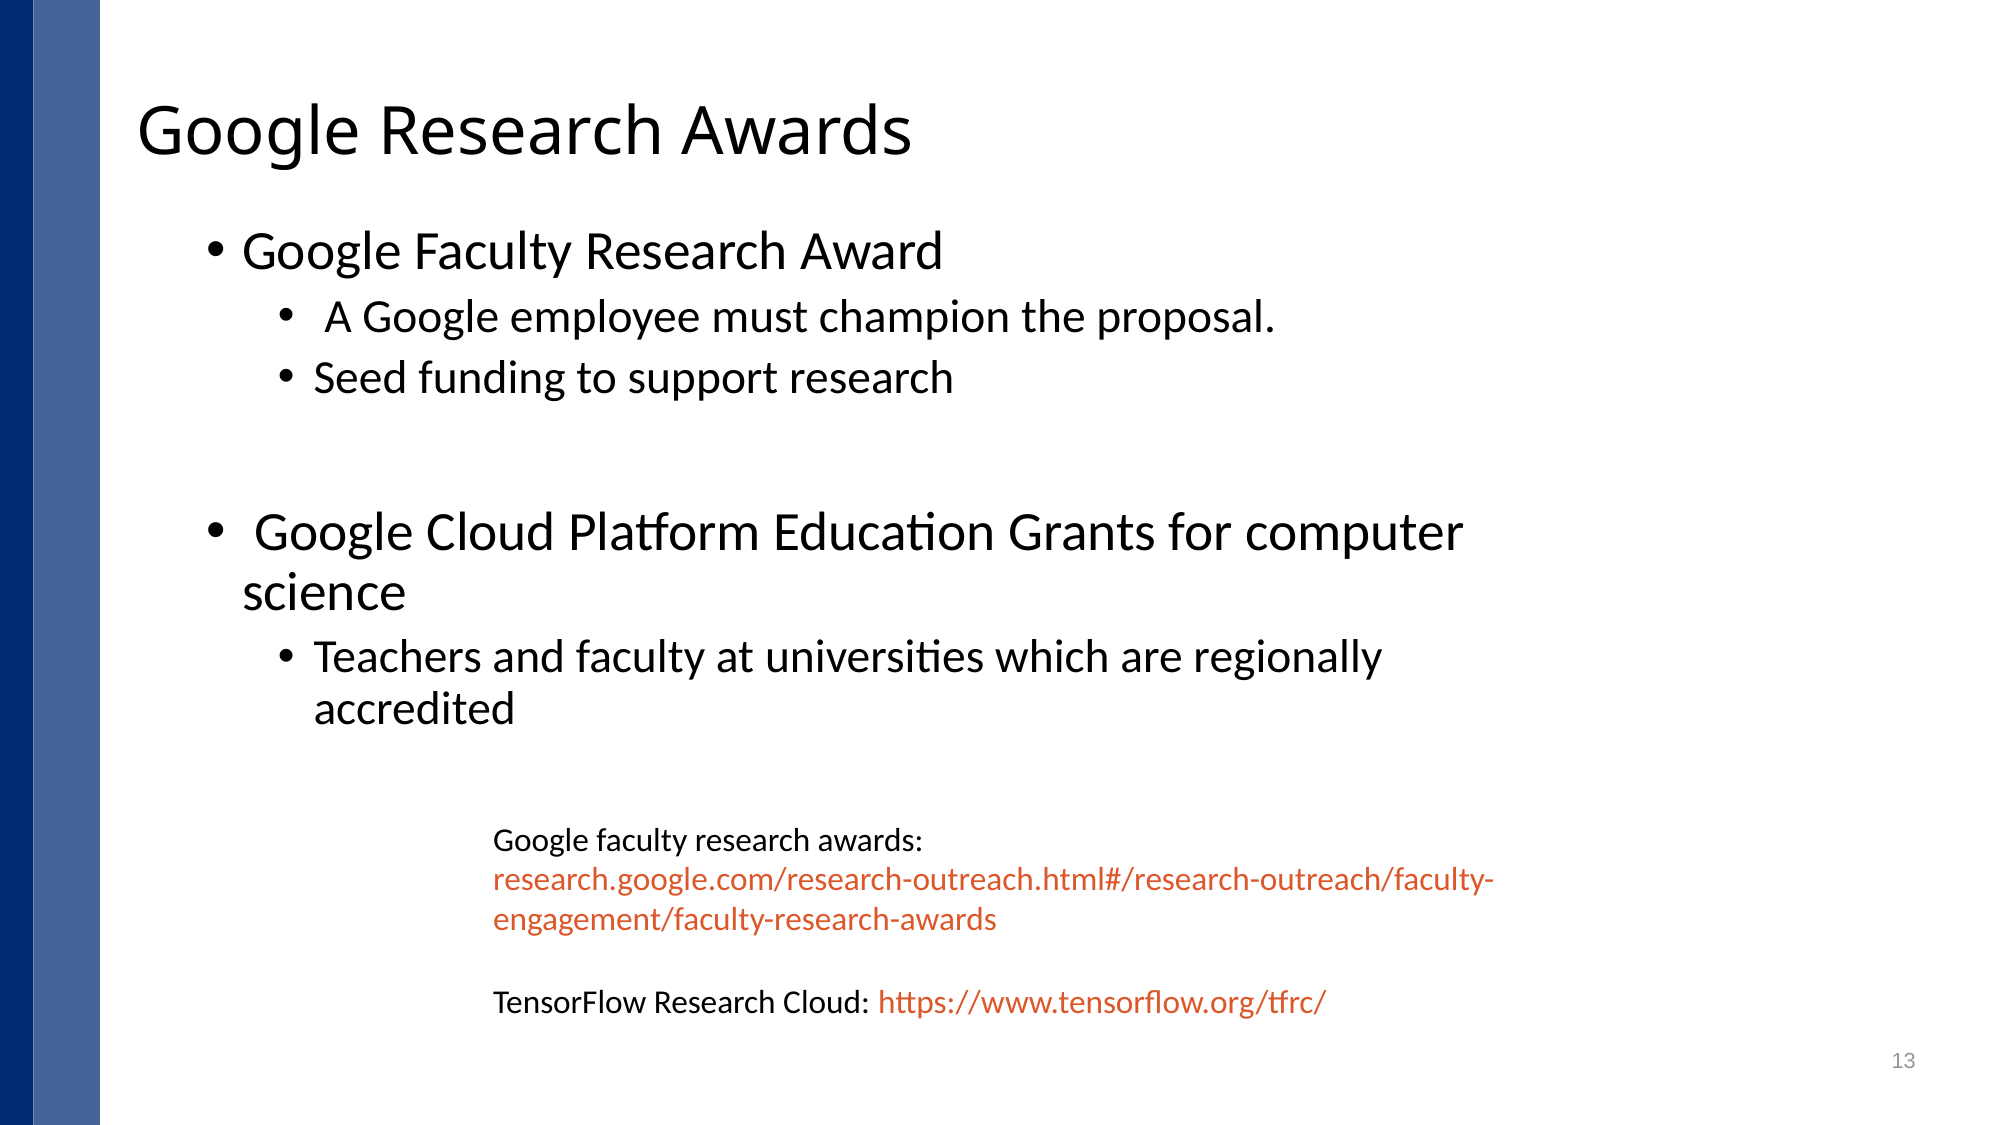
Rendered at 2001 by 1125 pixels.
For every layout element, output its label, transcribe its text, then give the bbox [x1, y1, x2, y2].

text_box TensorFlow Research Cloud: https://www.tensorflow.org/tfrc/ [478, 973, 1545, 1028]
slide_number 13 [1463, 1030, 1931, 1091]
text_box Google faculty research awards: research.google.com/research-outreach.html#/research-outreach/faculty-engagement/faculty-research-awards [478, 810, 1673, 945]
title Google Research Awards [121, 85, 1415, 181]
list Google Faculty Research Award A Google employee must champion the proposal. Seed funding to support research Google Cloud Platform Education Grants for computer science Teachers and faculty at universities which are regionally accredited [191, 214, 1486, 744]
